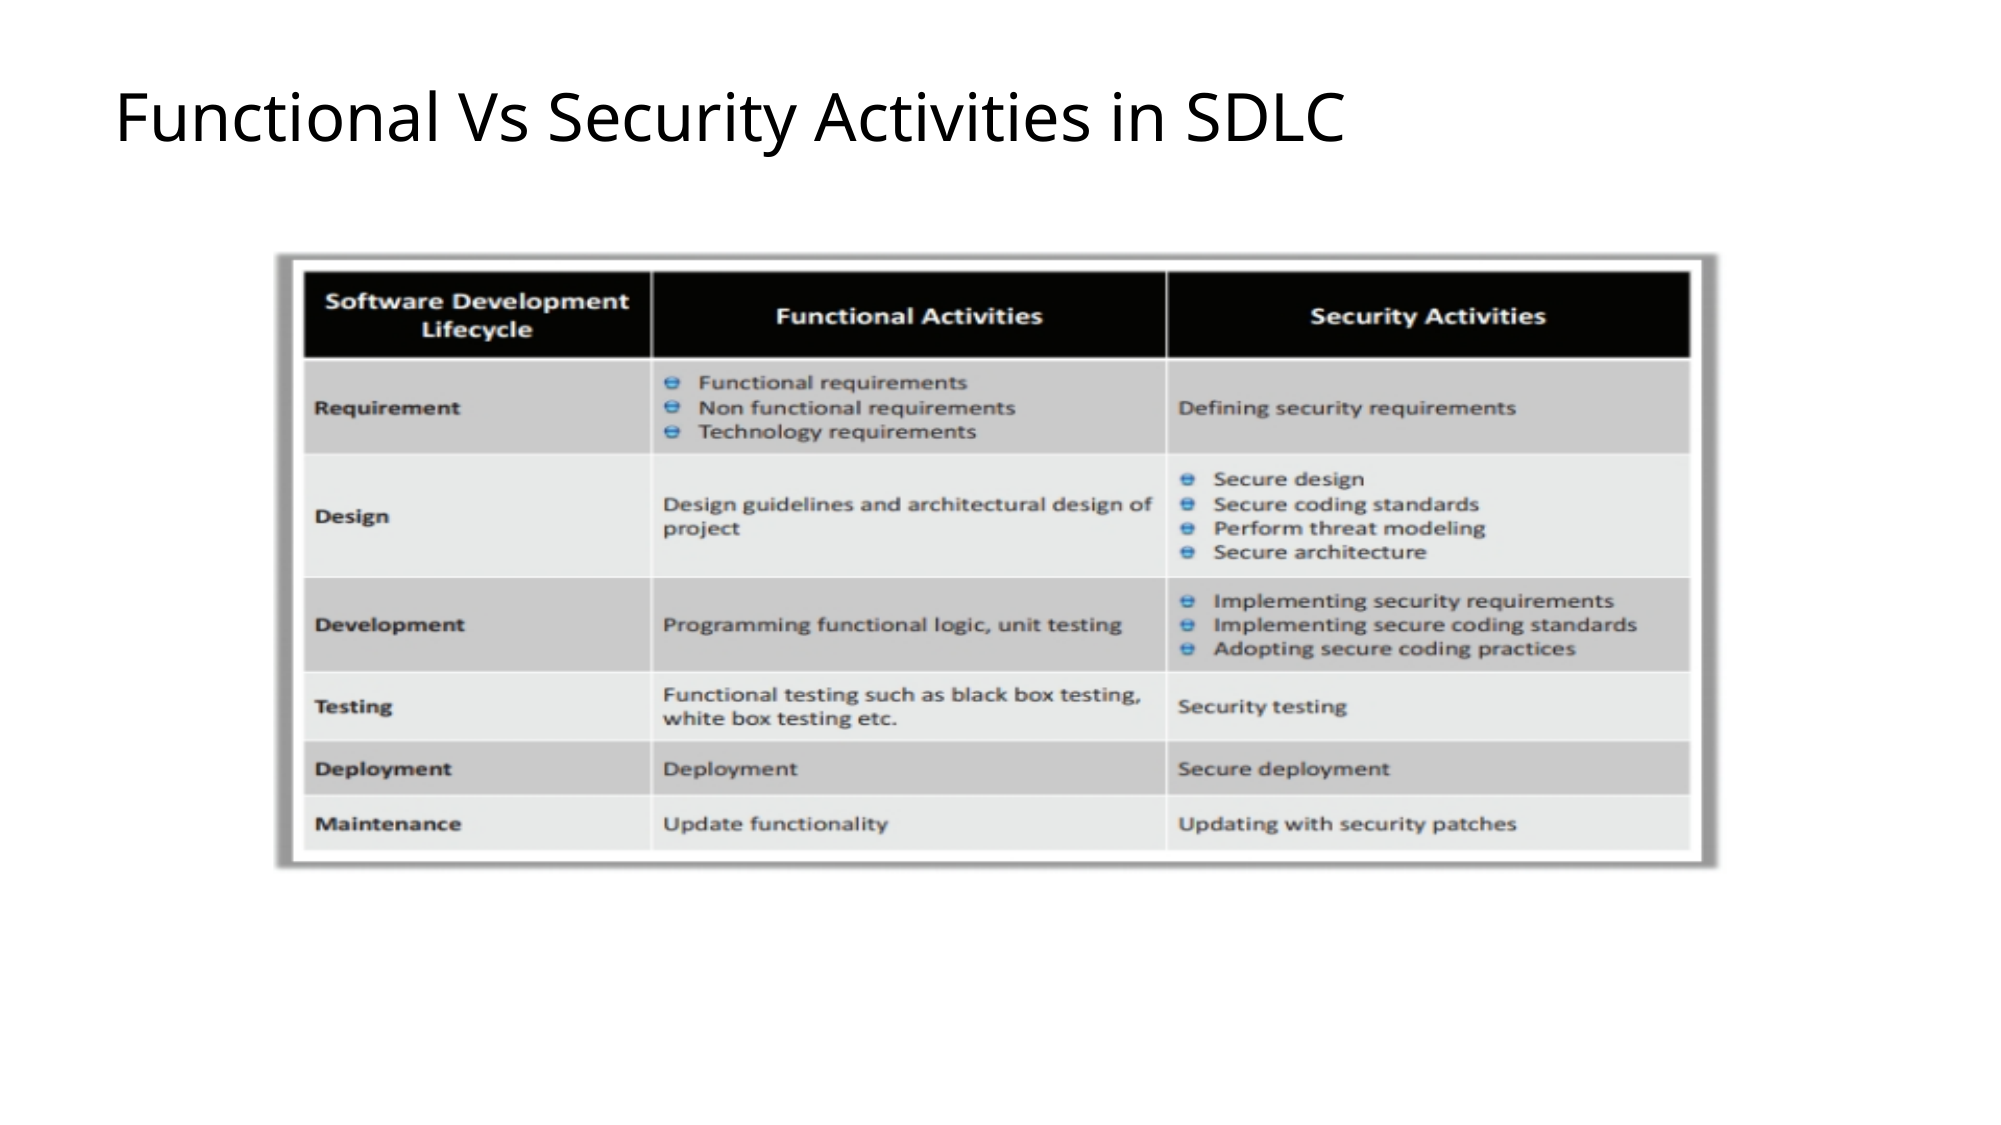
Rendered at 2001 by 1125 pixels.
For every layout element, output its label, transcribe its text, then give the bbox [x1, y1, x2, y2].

title Functional Vs Security Activities in SDLC [99, 66, 1900, 173]
picture [273, 250, 1727, 874]
